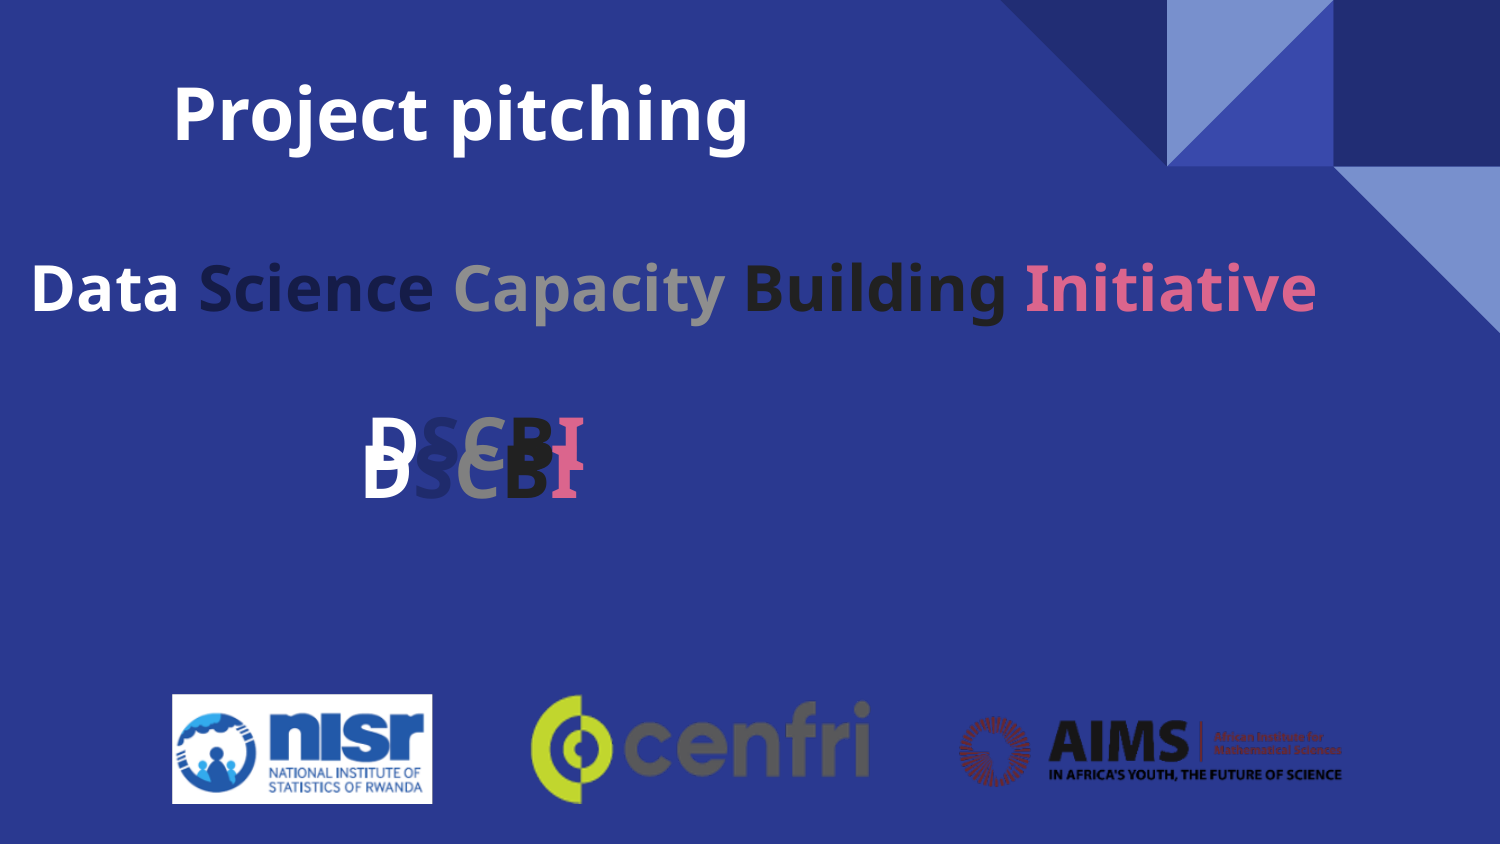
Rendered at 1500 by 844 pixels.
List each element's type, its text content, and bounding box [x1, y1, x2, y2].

text_box Project pitching [156, 46, 1079, 177]
text_box DSCBI [351, 377, 1274, 508]
picture [171, 693, 1347, 805]
text_box DSCBI [344, 405, 1267, 536]
title Data Science Capacity Building Initiative [14, 186, 1474, 346]
